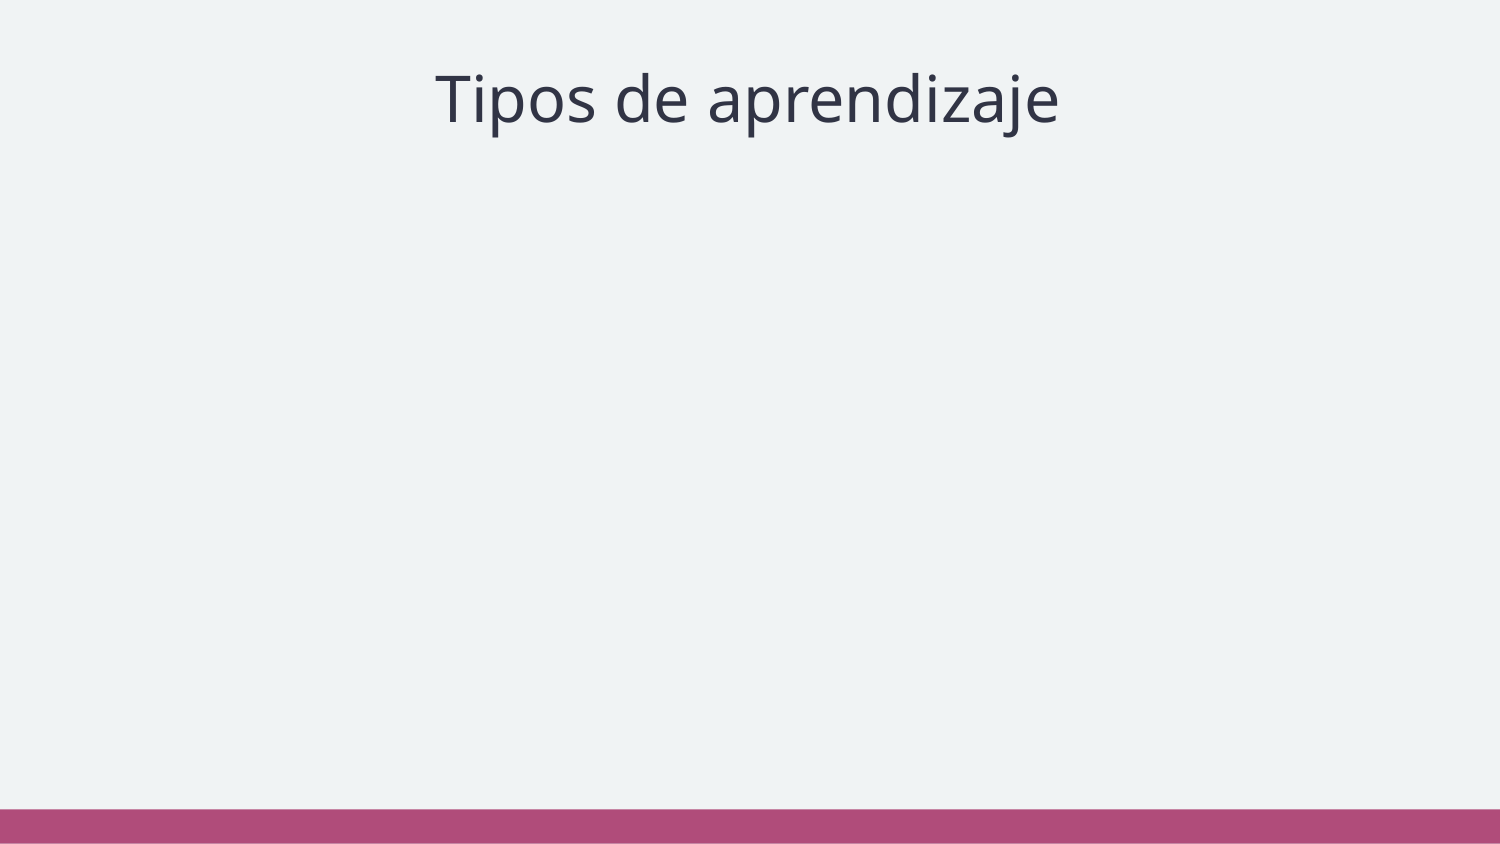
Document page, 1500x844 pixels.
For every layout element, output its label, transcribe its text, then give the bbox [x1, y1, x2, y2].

title Tipos de aprendizaje [116, 42, 1380, 168]
